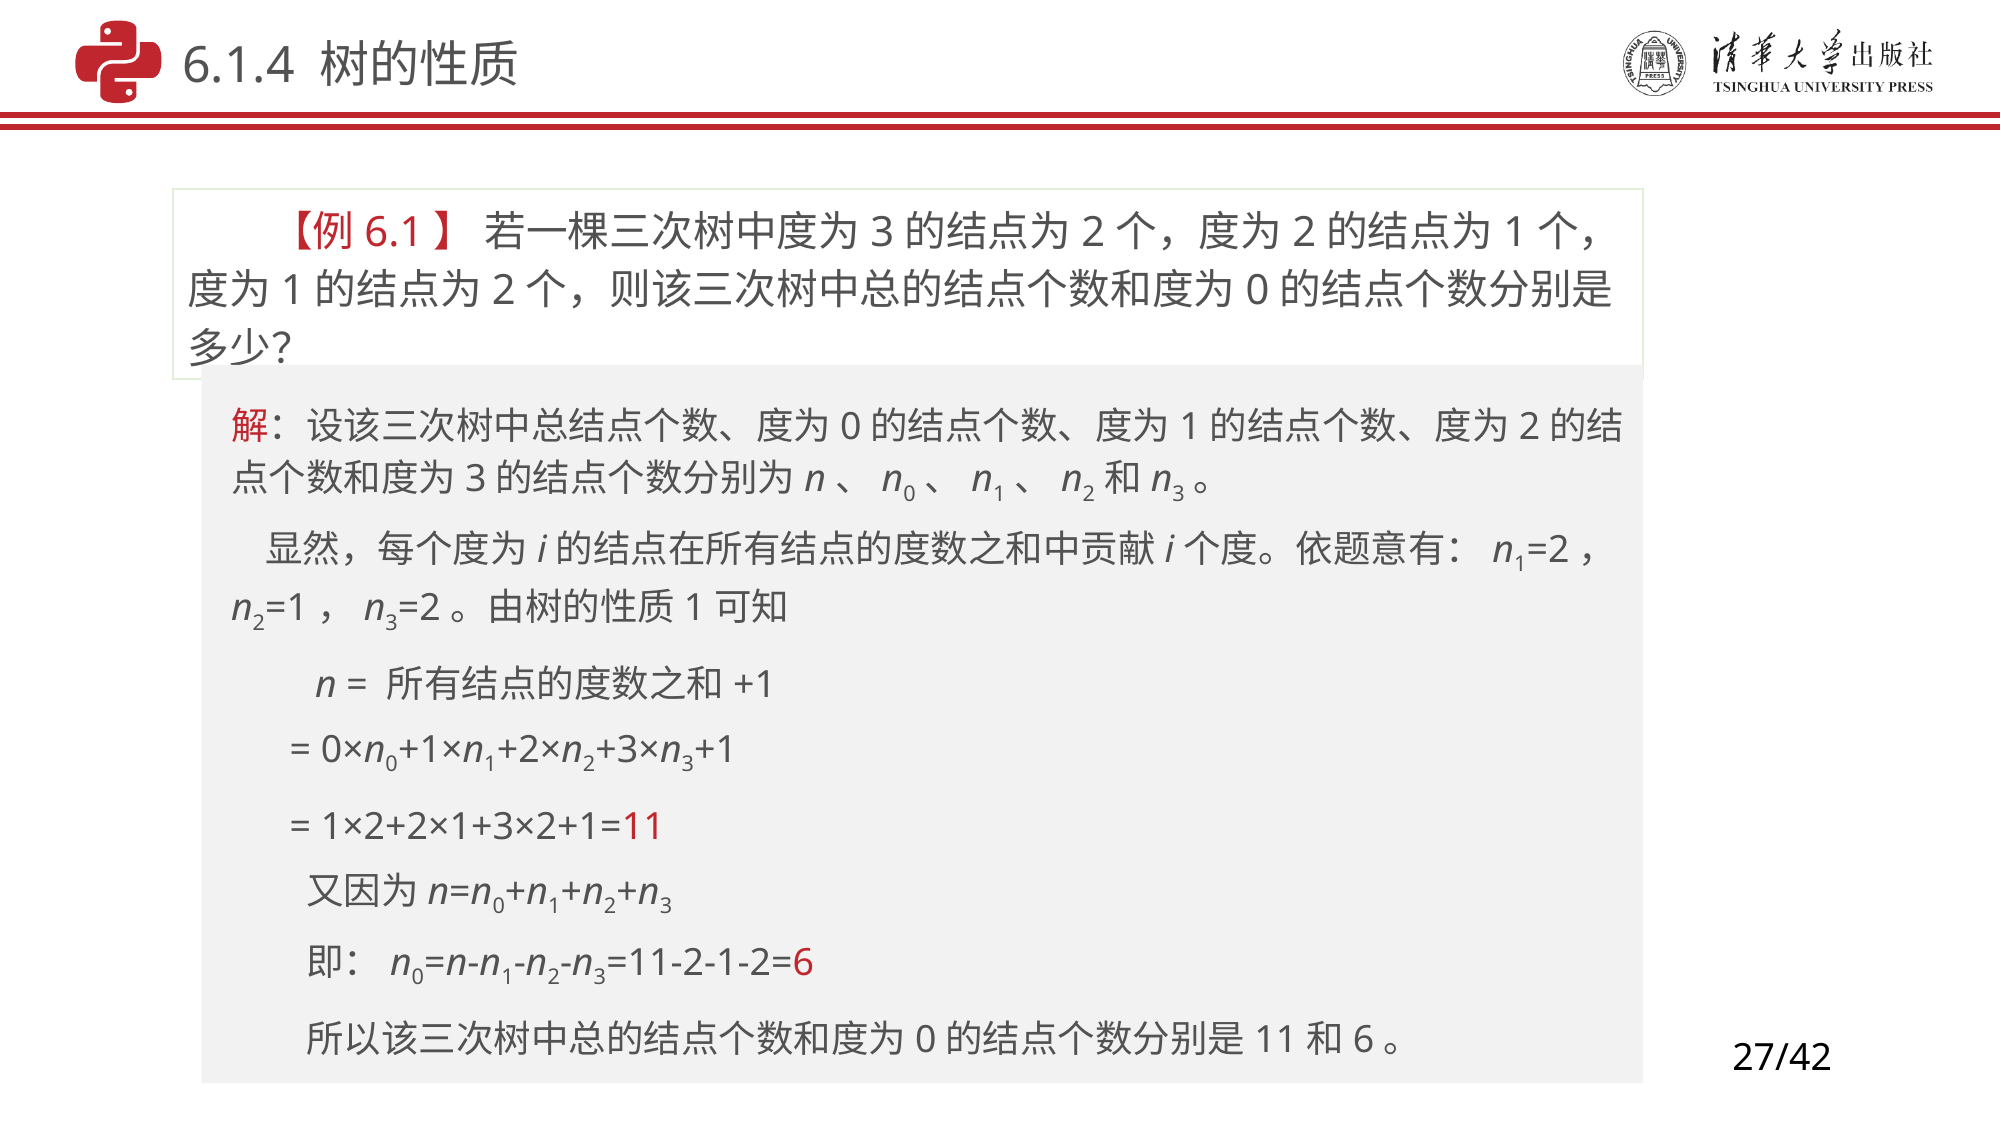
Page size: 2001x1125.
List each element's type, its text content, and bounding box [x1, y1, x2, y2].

text_box 解：设该三次树中总结点个数、度为0的结点个数、度为1的结点个数、度为2的结点个数和度为3的结点个数分别为n、n0、n1、n2和n3。 显然，每个度为i的结点在所有结点的度数之和中贡献i个度。依题意有：n1=2，n2=1，n3=2。由树的性质1可知 n = 所有结点的度数之和+1 = 0×n0+1×n1+2×n2+3×n3+1 = 1×2+2×1+3×2+1=11 又因为n=n0+n1+n2+n3 即：n0=n-n1-n2-n3=11-2-1-2=6 所以该三次树中总的结点个数和度为0的结点个数分别是11和6。 [200, 364, 1644, 1084]
slide_number 27/42 [1717, 1025, 1853, 1086]
text_box 【例6.1】 若一棵三次树中度为3的结点为2个，度为2的结点为1个，度为1的结点为2个，则该三次树中总的结点个数和度为0的结点个数分别是多少？ [172, 188, 1644, 380]
text_box 6.1.4 树的性质 [167, 24, 535, 100]
